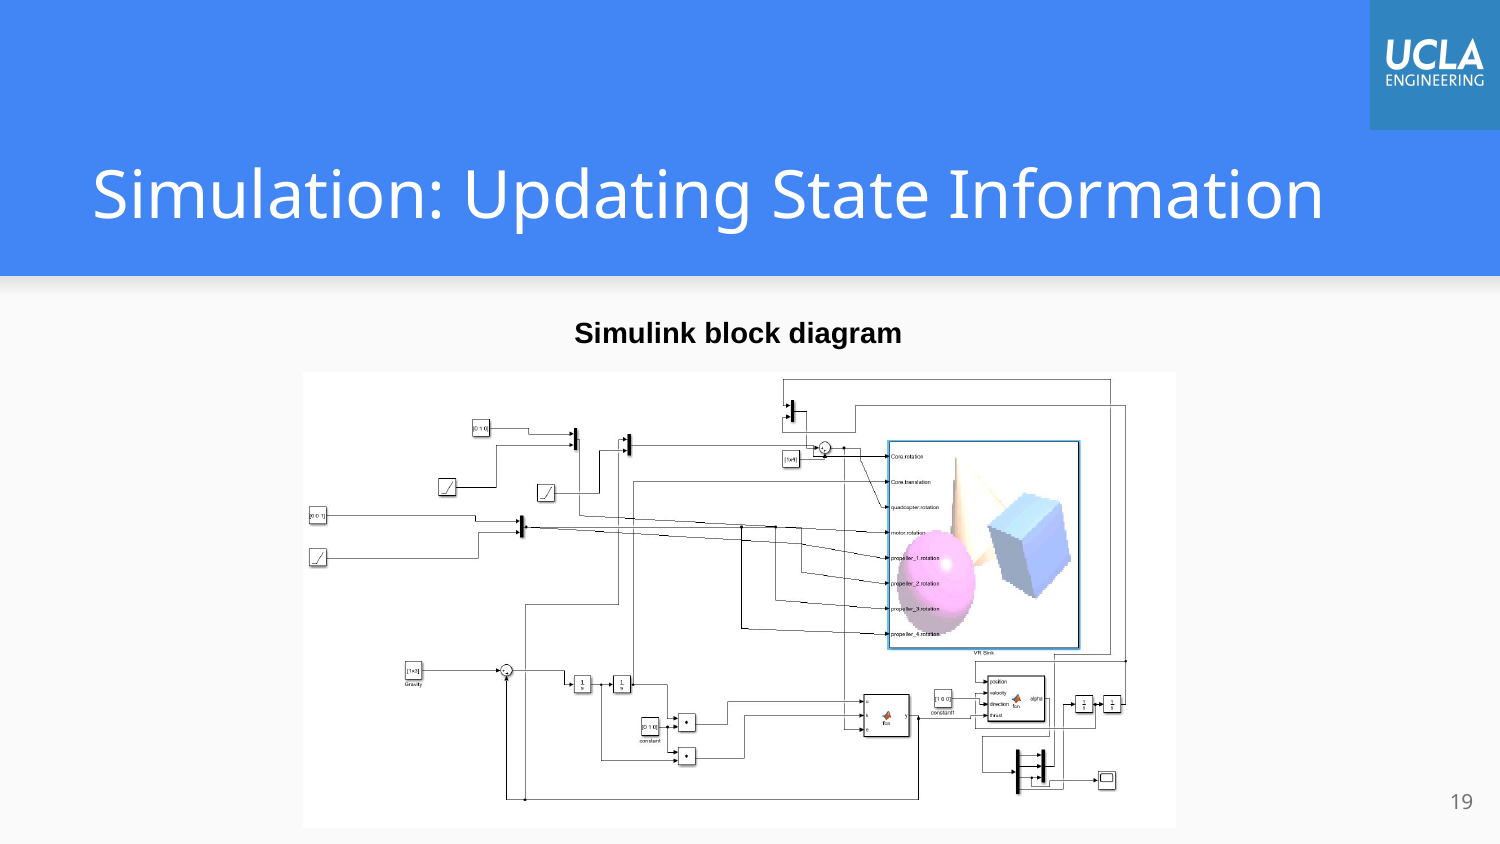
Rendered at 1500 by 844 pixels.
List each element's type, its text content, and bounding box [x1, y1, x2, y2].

slide_number ‹#› [1398, 770, 1489, 835]
picture [1369, 0, 1500, 130]
text_box Simulink block diagram [559, 298, 945, 364]
title Simulation: Updating State Information [77, 121, 1427, 248]
picture [303, 372, 1176, 829]
